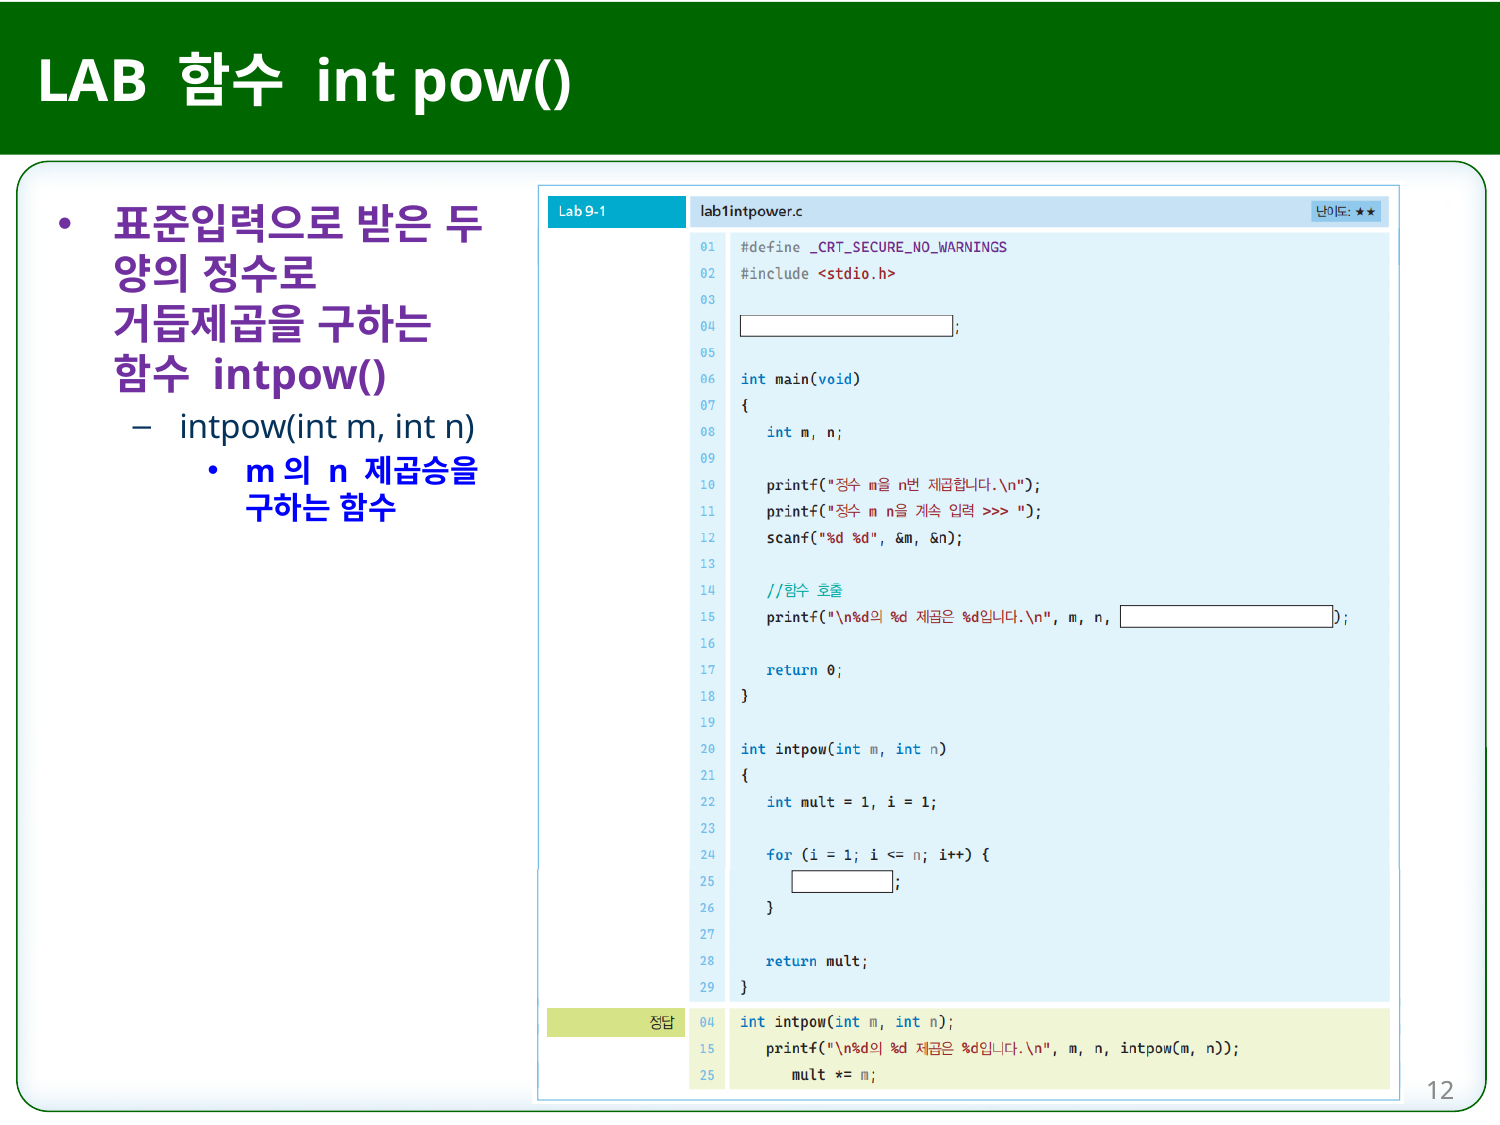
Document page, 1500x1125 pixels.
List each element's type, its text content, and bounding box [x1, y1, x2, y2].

title LAB 함수 int pow() [21, 40, 1476, 115]
list 표준입력으로 받은 두 양의 정수로 거듭제곱을 구하는 함수 intpow() intpow(int m, int n) m의 n 제곱승을 구하는 함수 [42, 190, 525, 1065]
slide_number 12 [1403, 1071, 1470, 1112]
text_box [532, 181, 1405, 1104]
